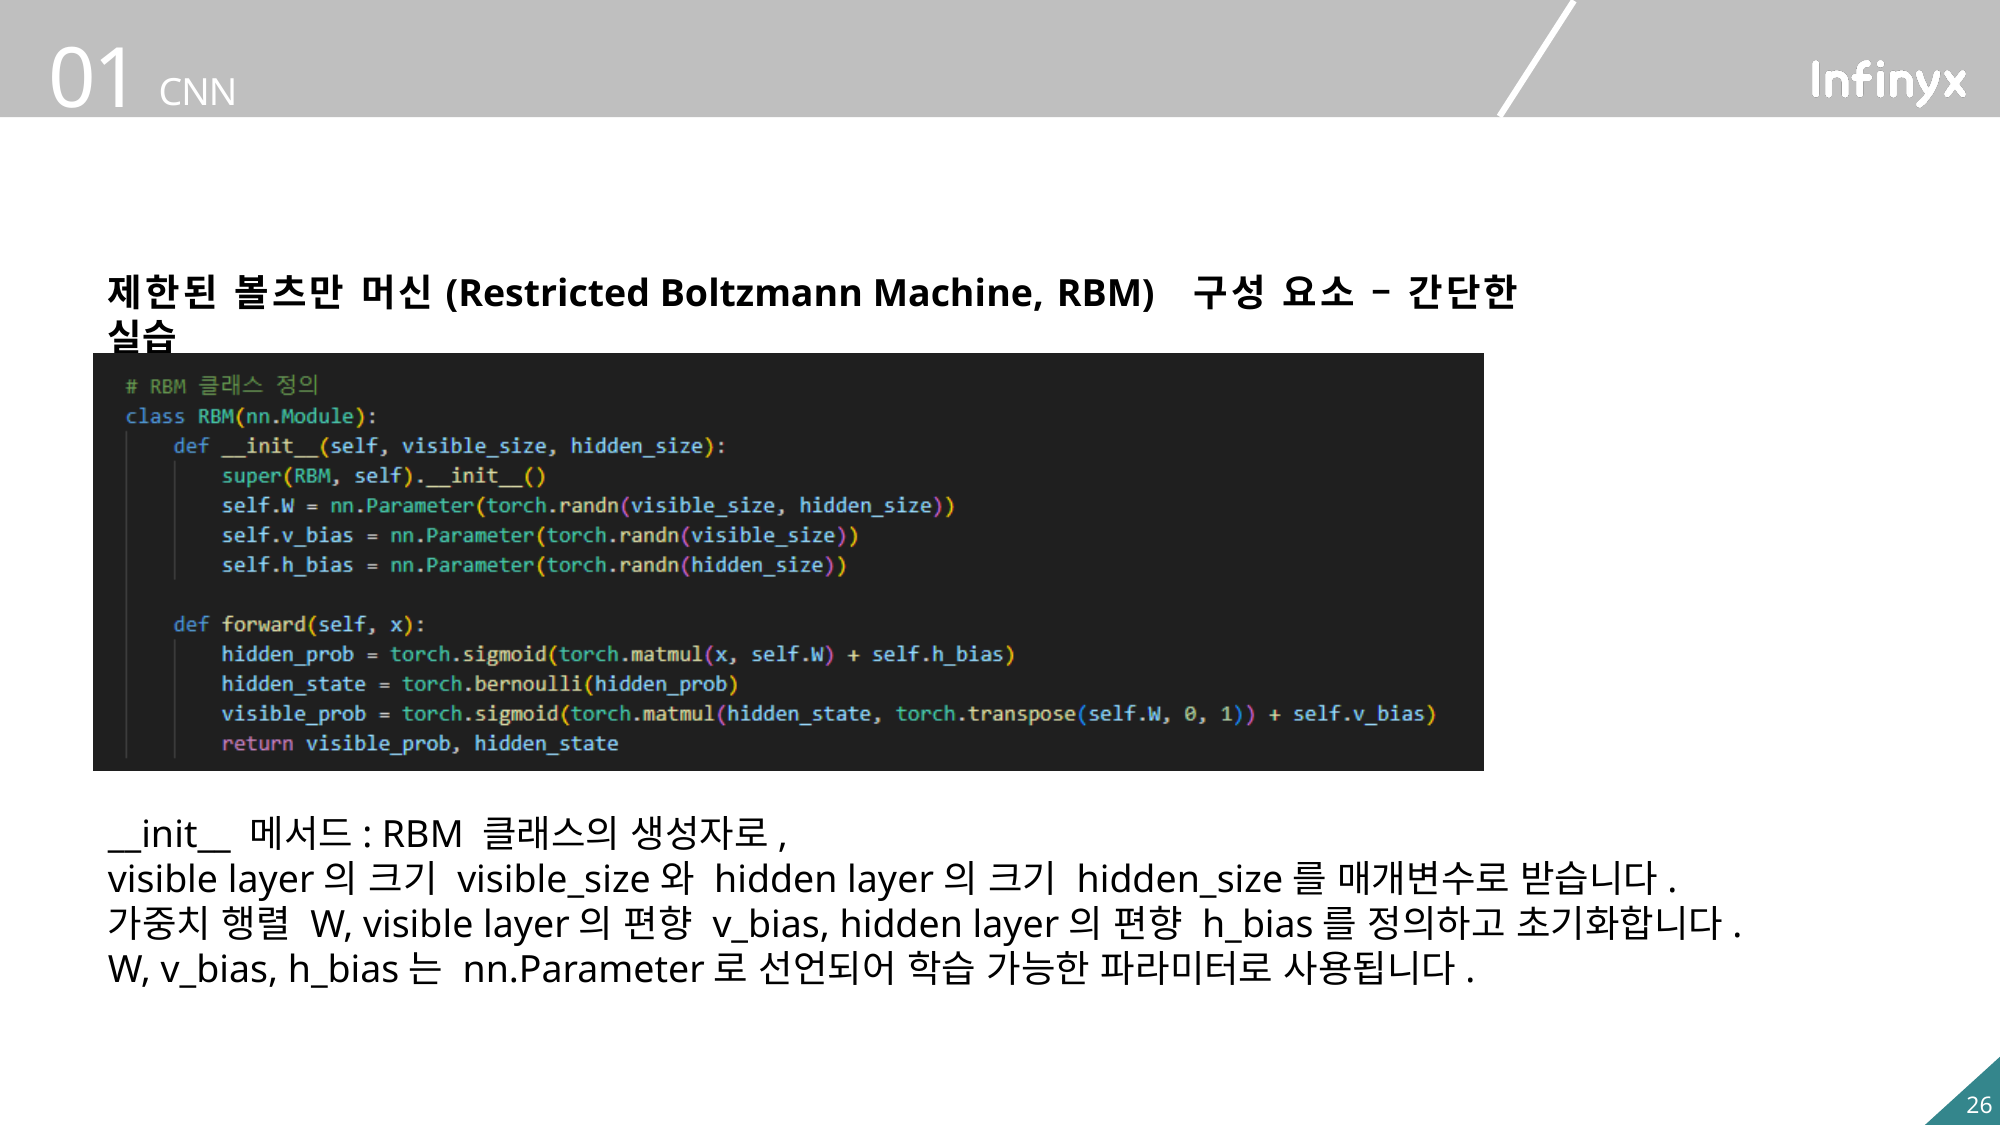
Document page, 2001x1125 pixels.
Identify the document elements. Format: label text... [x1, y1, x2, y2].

text_box __init__ 메서드: RBM 클래스의 생성자로, visible layer의 크기 visible_size와 hidden layer의 크기 hidden_size를 매개변수로 받습니다. 가중치 행렬 W, visible layer의 편향 v_bias, hidden layer의 편향 h_bias를 정의하고 초기화합니다. W, v_bias, h_bias는 nn.Parameter로 선언되어 학습 가능한 파라미터로 사용됩니다. [93, 802, 1932, 998]
picture [1812, 60, 1966, 108]
text_box 제한된 볼츠만 머신(Restricted Boltzmann Machine, RBM) 구성 요소 – 간단한 실습 [93, 261, 1534, 367]
picture [92, 353, 1484, 771]
